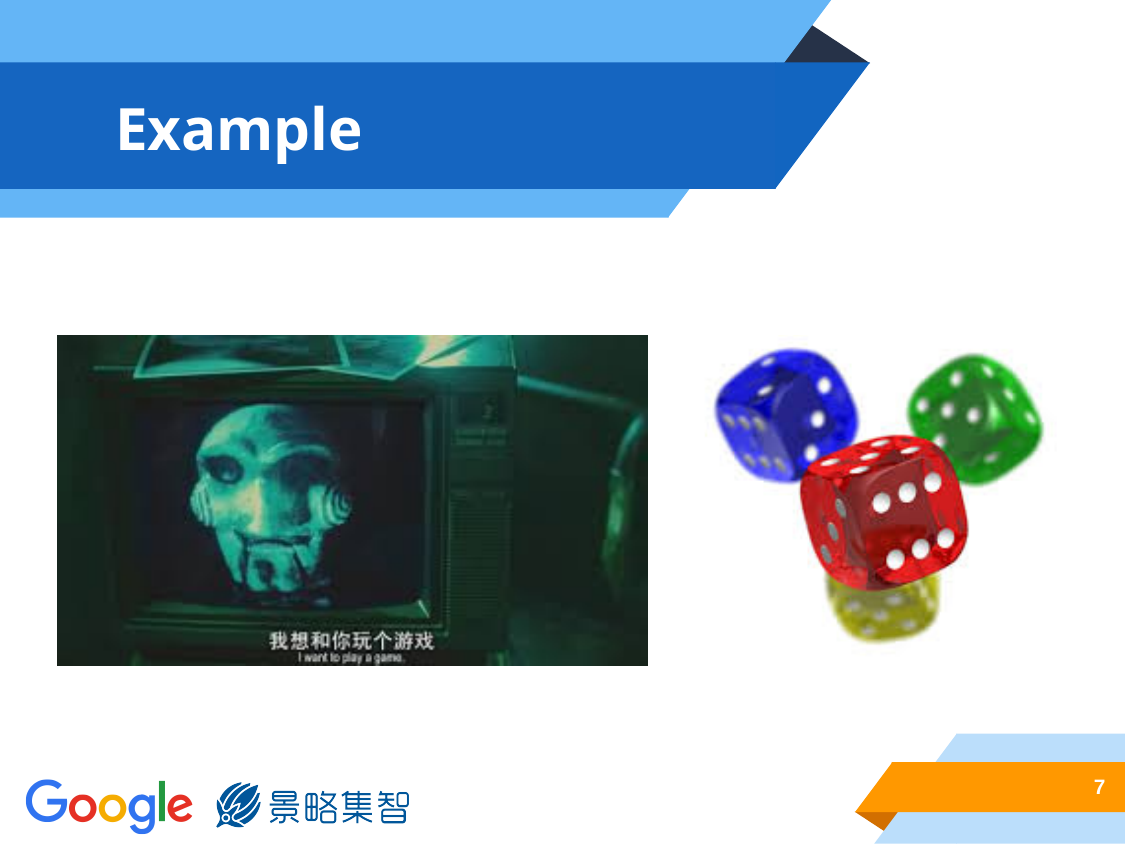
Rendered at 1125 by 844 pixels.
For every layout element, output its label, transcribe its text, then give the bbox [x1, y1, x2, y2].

picture [19, 769, 198, 844]
picture [56, 334, 1121, 690]
picture [216, 782, 409, 828]
title Example [100, 64, 776, 190]
slide_number 7 [937, 760, 1121, 813]
